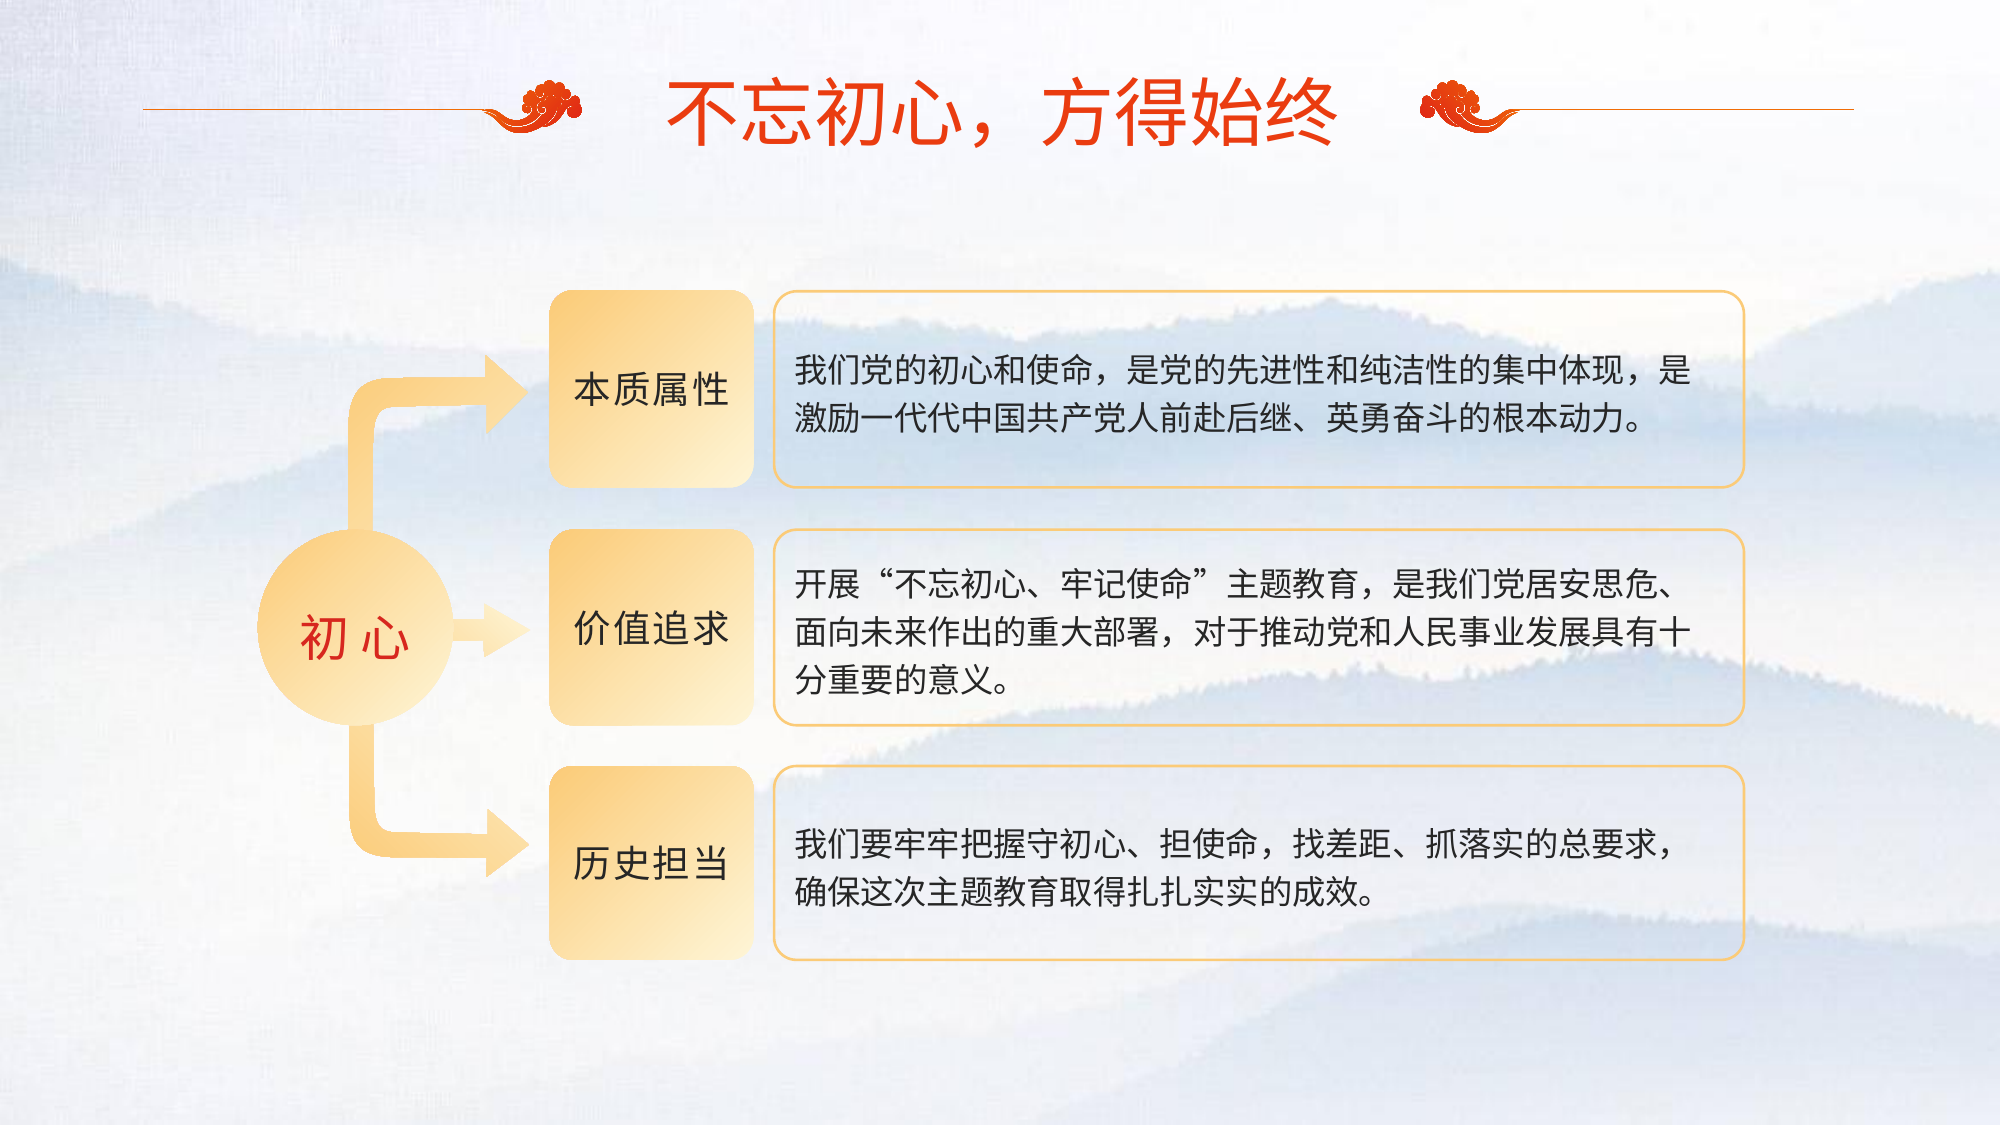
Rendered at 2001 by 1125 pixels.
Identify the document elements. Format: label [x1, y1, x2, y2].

picture [0, 0, 2000, 1125]
text_box [482, 79, 582, 136]
text_box [257, 290, 754, 960]
text_box [1419, 79, 1520, 136]
